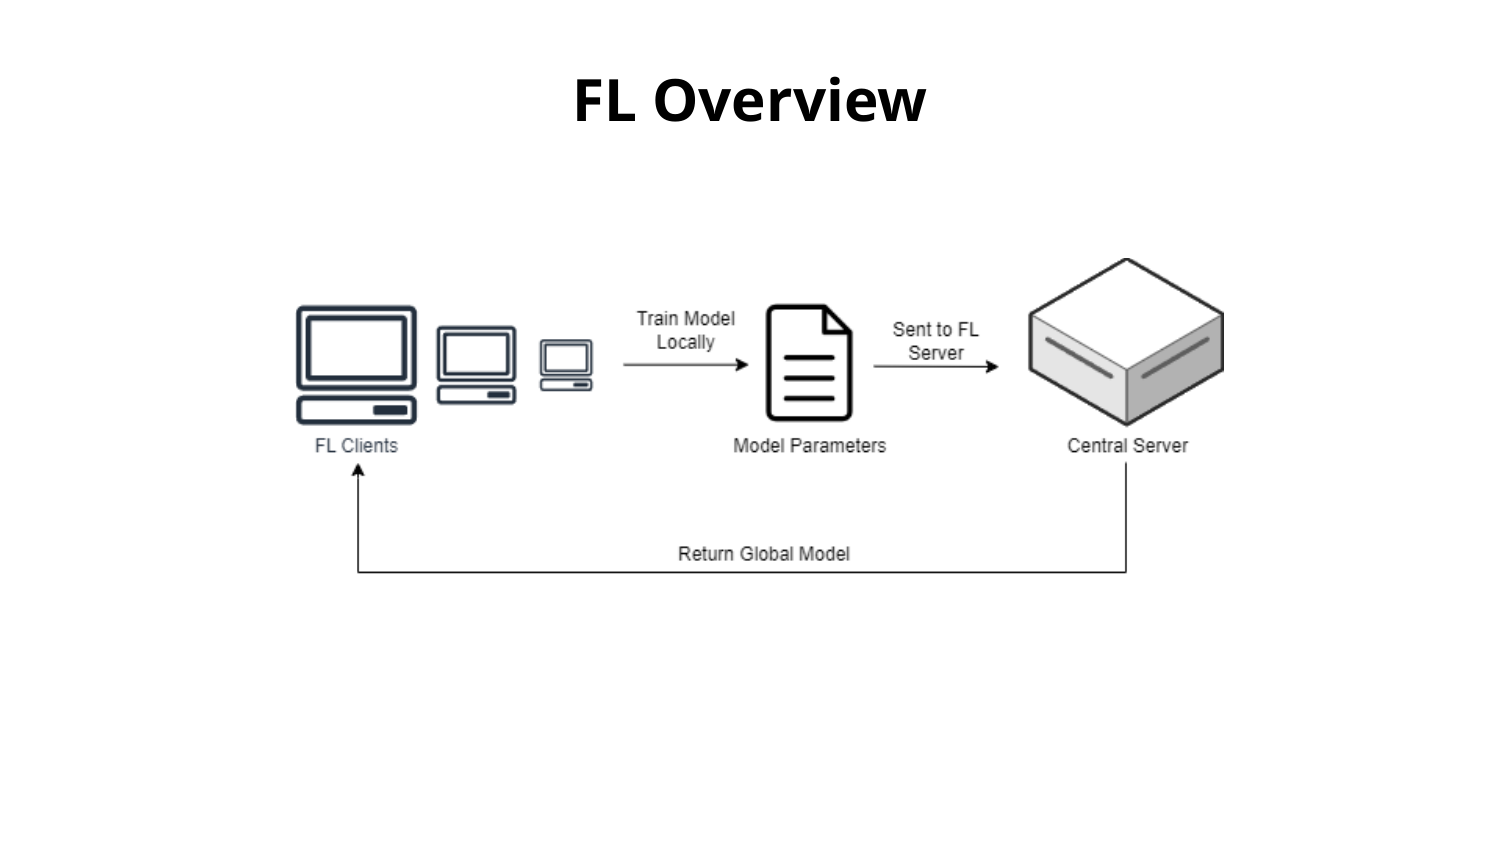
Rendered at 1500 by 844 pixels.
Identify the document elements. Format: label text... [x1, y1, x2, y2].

picture [295, 258, 1224, 586]
title FL Overview [75, 67, 1425, 129]
